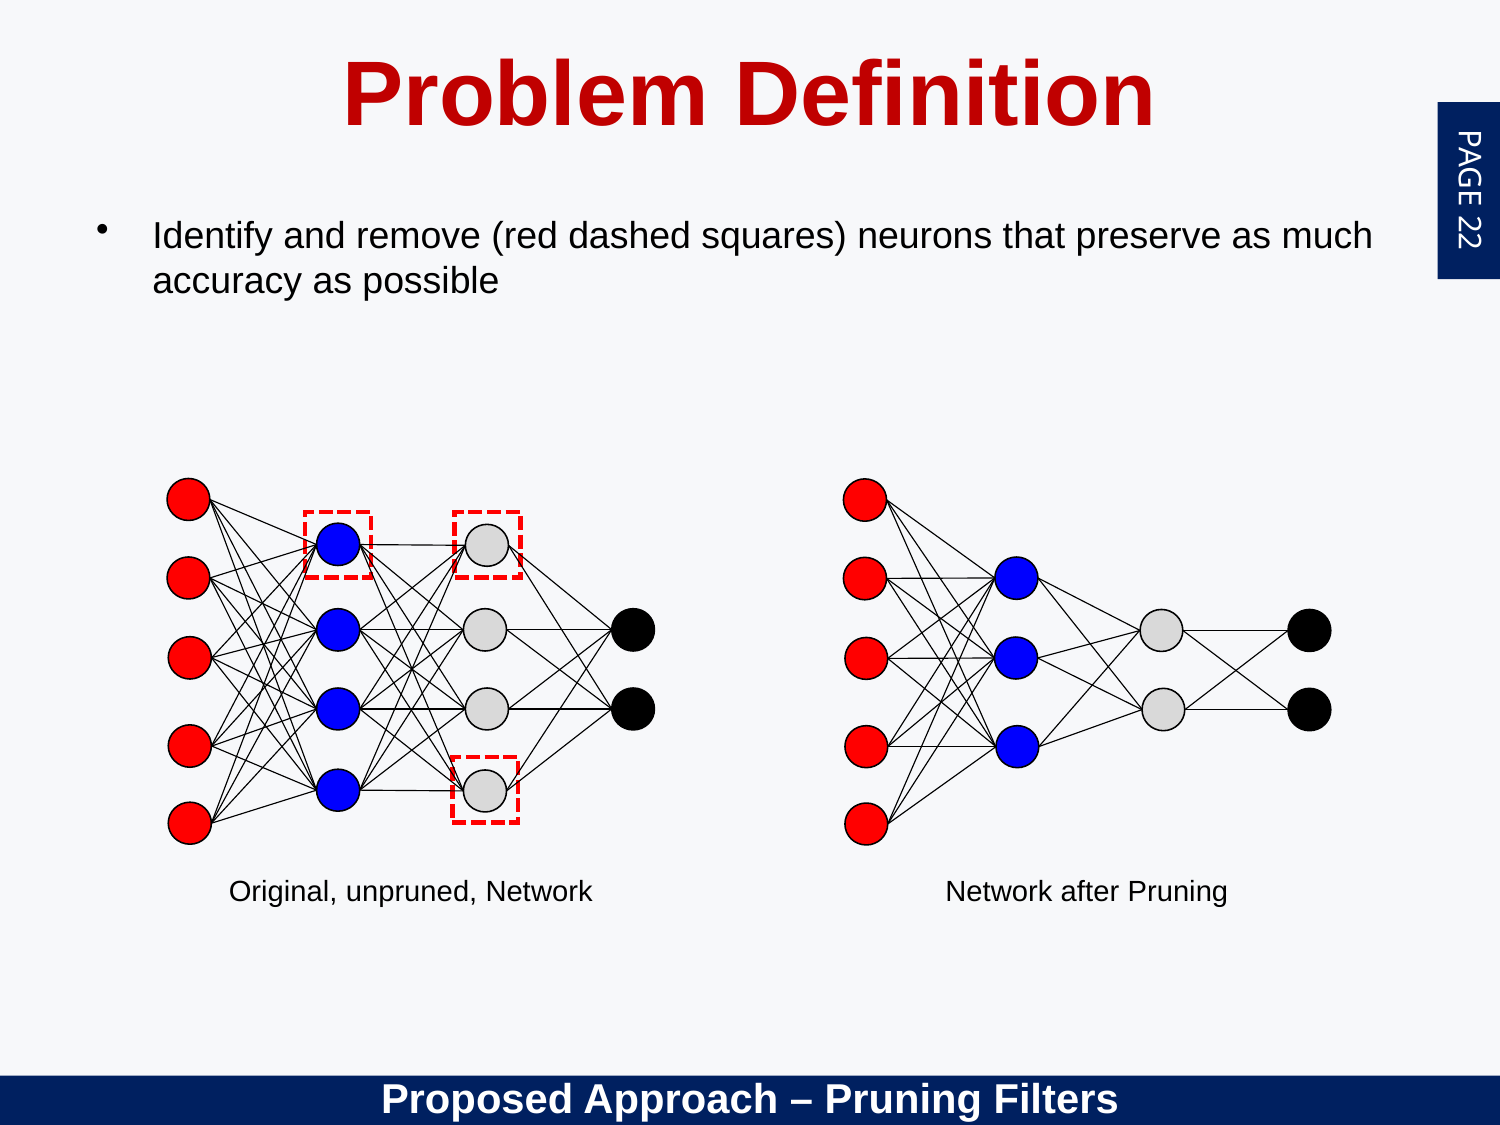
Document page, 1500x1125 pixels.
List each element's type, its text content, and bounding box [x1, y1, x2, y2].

list Proposed Approach – Pruning Filters [290, 1064, 1210, 1119]
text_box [842, 477, 1332, 918]
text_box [166, 477, 656, 918]
list Identify and remove (red dashed squares) neurons that preserve as much accuracy as possible [81, 203, 1425, 668]
text_box Problem Definition [74, 17, 1425, 160]
